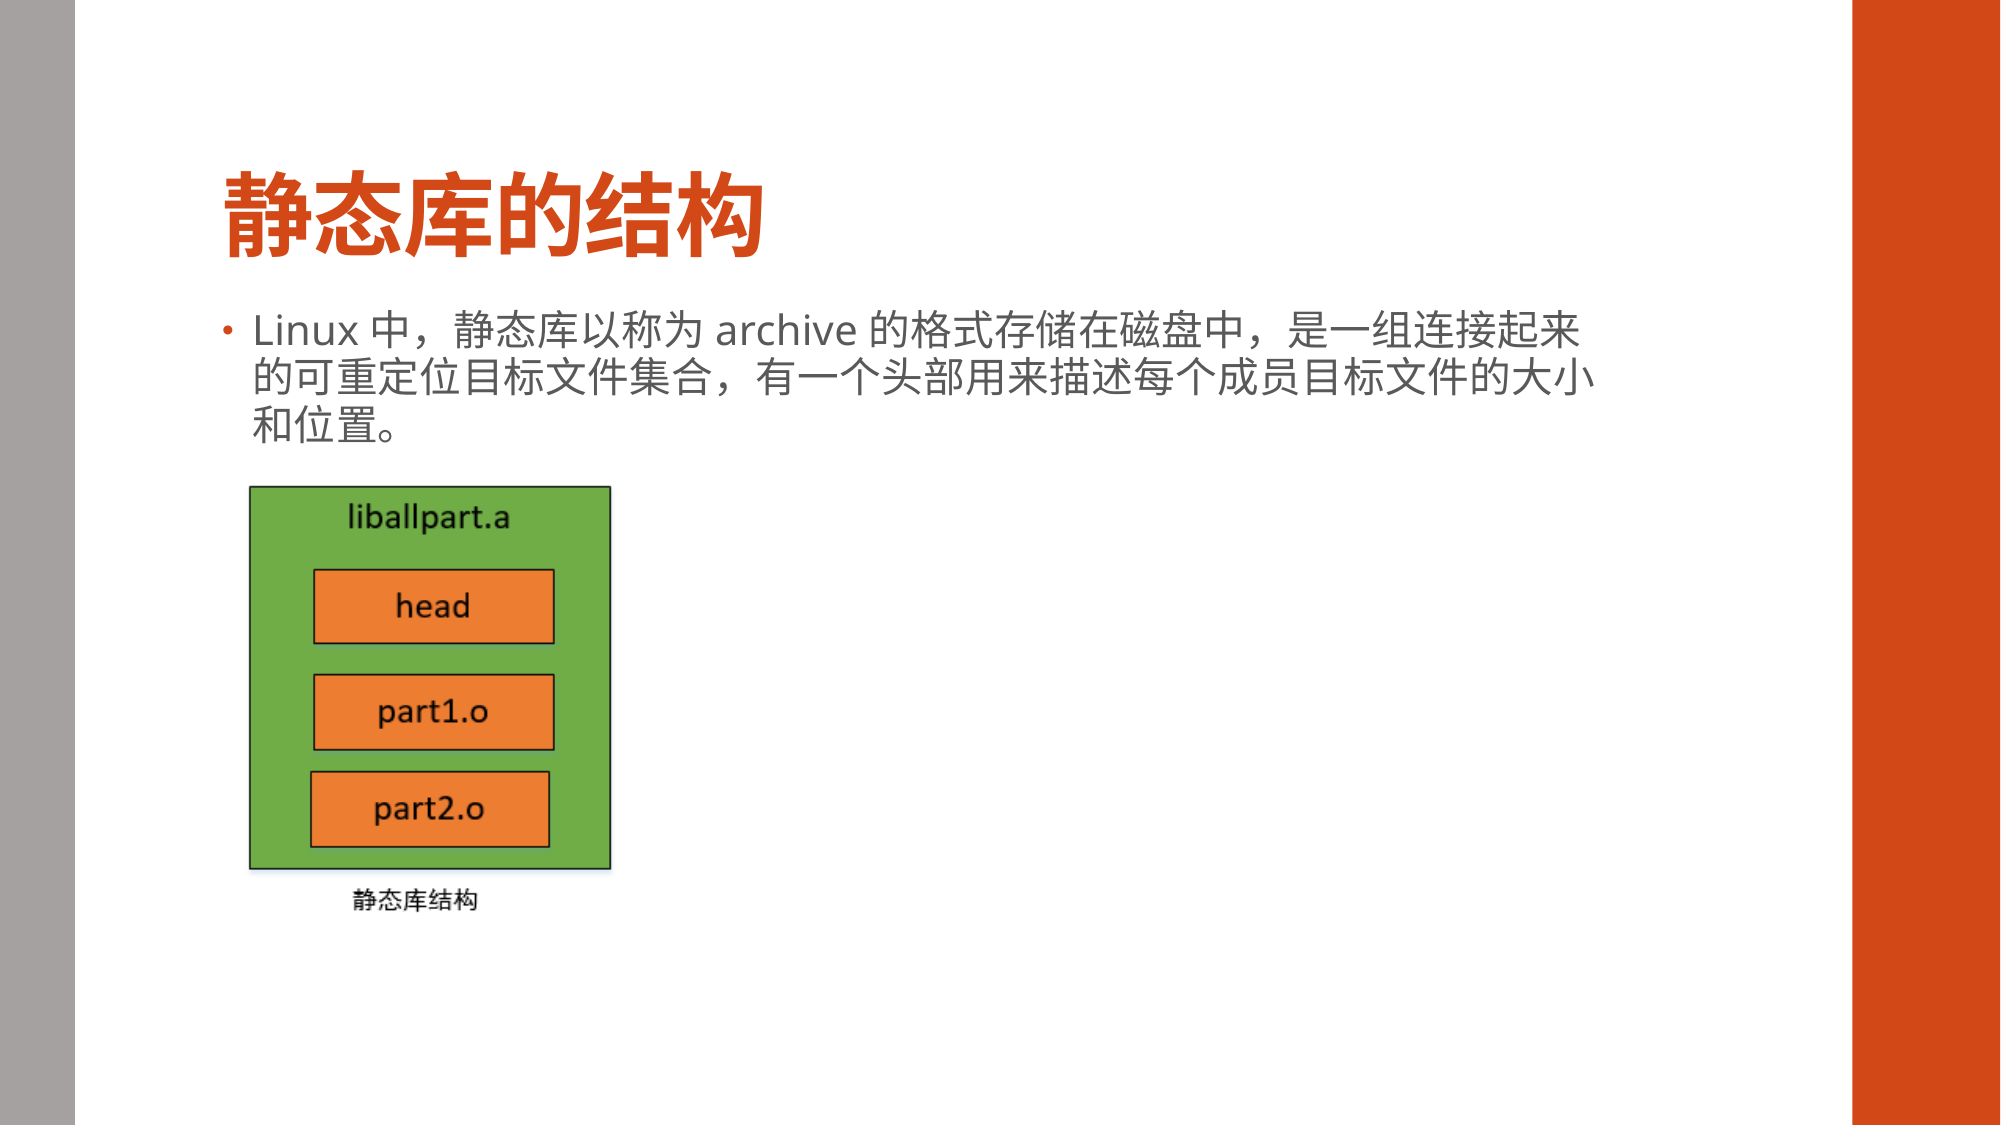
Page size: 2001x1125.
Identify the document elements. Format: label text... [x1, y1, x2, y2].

title 静态库的结构 [206, 48, 1797, 278]
list Linux中，静态库以称为archive的格式存储在磁盘中，是一组连接起来的可重定位目标文件集合，有一个头部用来描述每个成员目标文件的大小和位置。 [206, 299, 1617, 1014]
picture [240, 480, 627, 920]
